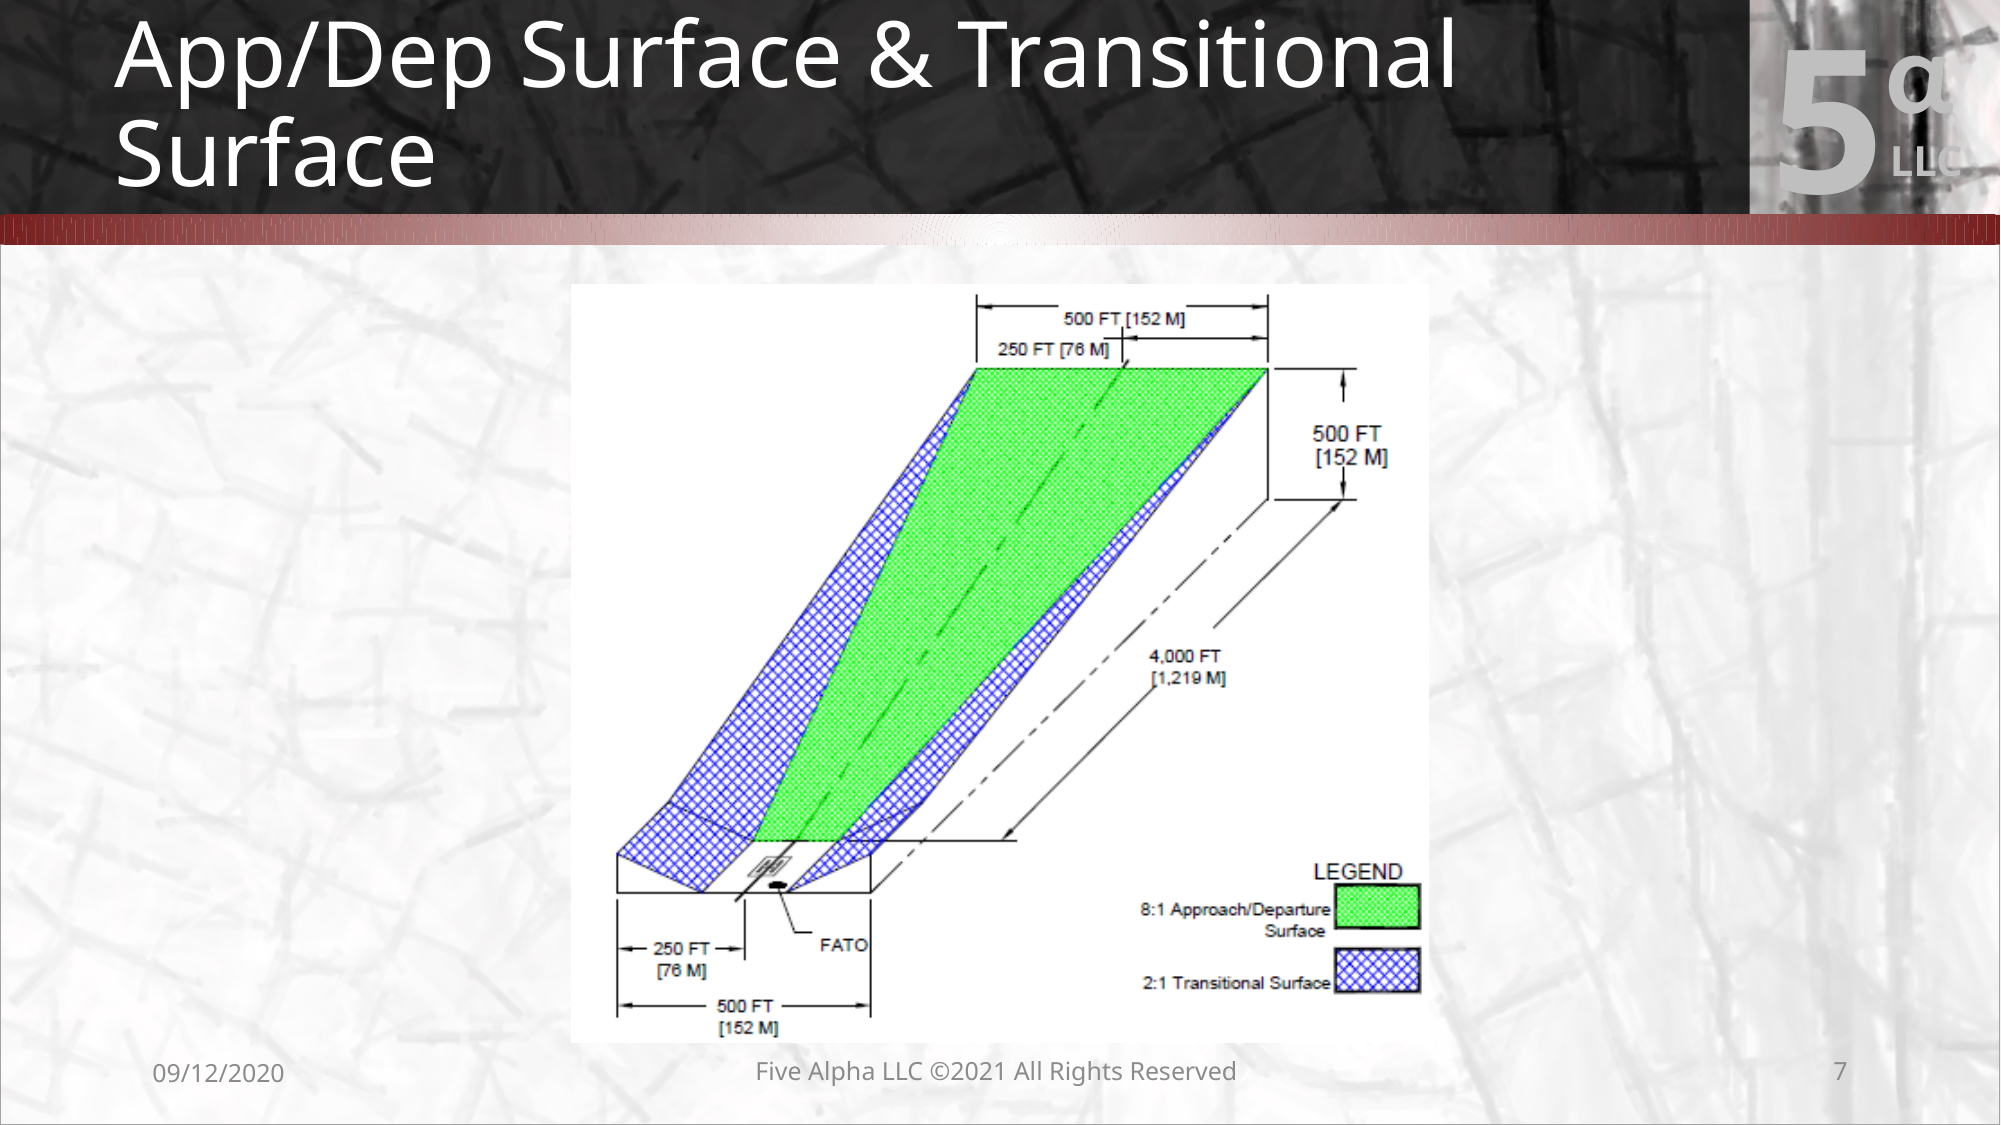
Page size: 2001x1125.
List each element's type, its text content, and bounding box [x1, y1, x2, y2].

footer Five Alpha LLC ©2021 All Rights Reserved [662, 1043, 1338, 1103]
title App/Dep Surface & Transitional Surface [99, 22, 1750, 193]
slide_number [137, 1042, 588, 1103]
picture [570, 284, 1430, 1043]
slide_number 7 [1412, 1042, 1863, 1103]
picture [0, 0, 2000, 214]
